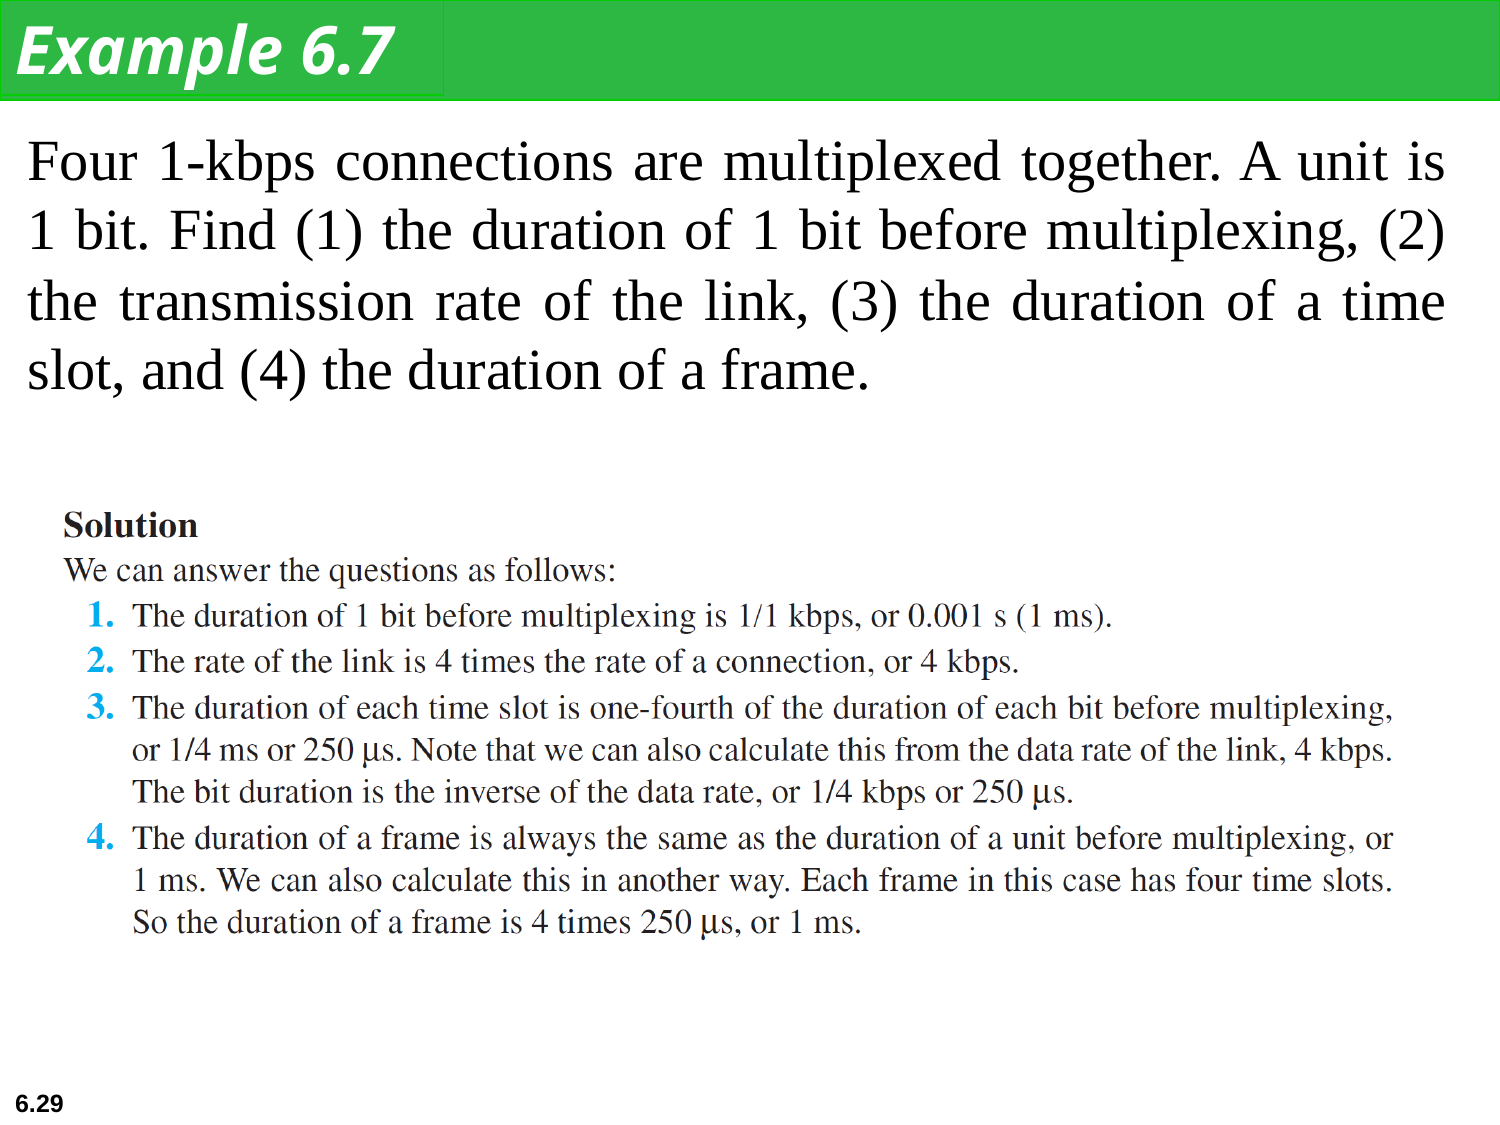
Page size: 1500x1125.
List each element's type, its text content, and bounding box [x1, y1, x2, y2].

text_box Four 1-kbps connections are multiplexed together. A unit is 1 bit. Find (1) the duration of 1 bit before multiplexing, (2) the transmission rate of the link, (3) the duration of a time slot, and (4) the duration of a frame. [12, 114, 1463, 410]
picture [43, 501, 1438, 951]
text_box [0, 0, 1500, 101]
text_box 6.‹#› [0, 1049, 313, 1125]
